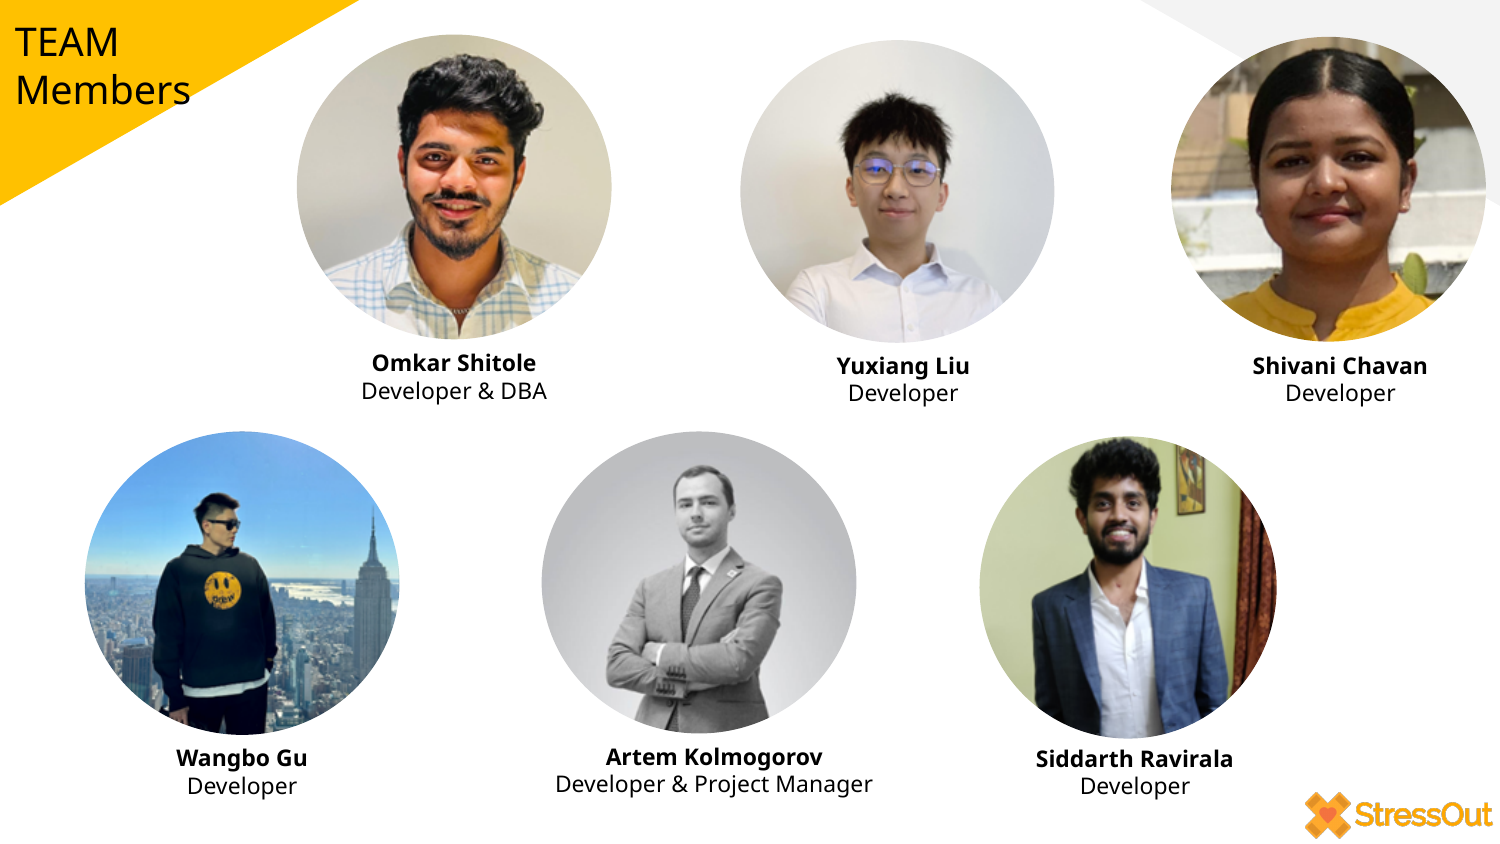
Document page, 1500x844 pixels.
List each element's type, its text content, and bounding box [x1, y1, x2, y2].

picture [84, 431, 400, 736]
picture [296, 34, 612, 340]
text_box Omkar Shitole Developer & DBA [332, 349, 577, 412]
text_box Shivani Chavan Developer [1218, 349, 1463, 414]
text_box TEAM Members [0, 9, 248, 120]
text_box Yuxiang Liu Developer [781, 351, 1026, 414]
text_box Wangbo Gu Developer [120, 744, 365, 807]
picture [1170, 36, 1487, 342]
picture [541, 431, 857, 734]
picture [740, 39, 1055, 344]
text_box Artem Kolmogorov Developer & Project Manager [470, 734, 959, 805]
picture [1295, 787, 1500, 844]
text_box Siddarth Ravirala Developer [958, 737, 1312, 807]
picture [979, 436, 1277, 739]
